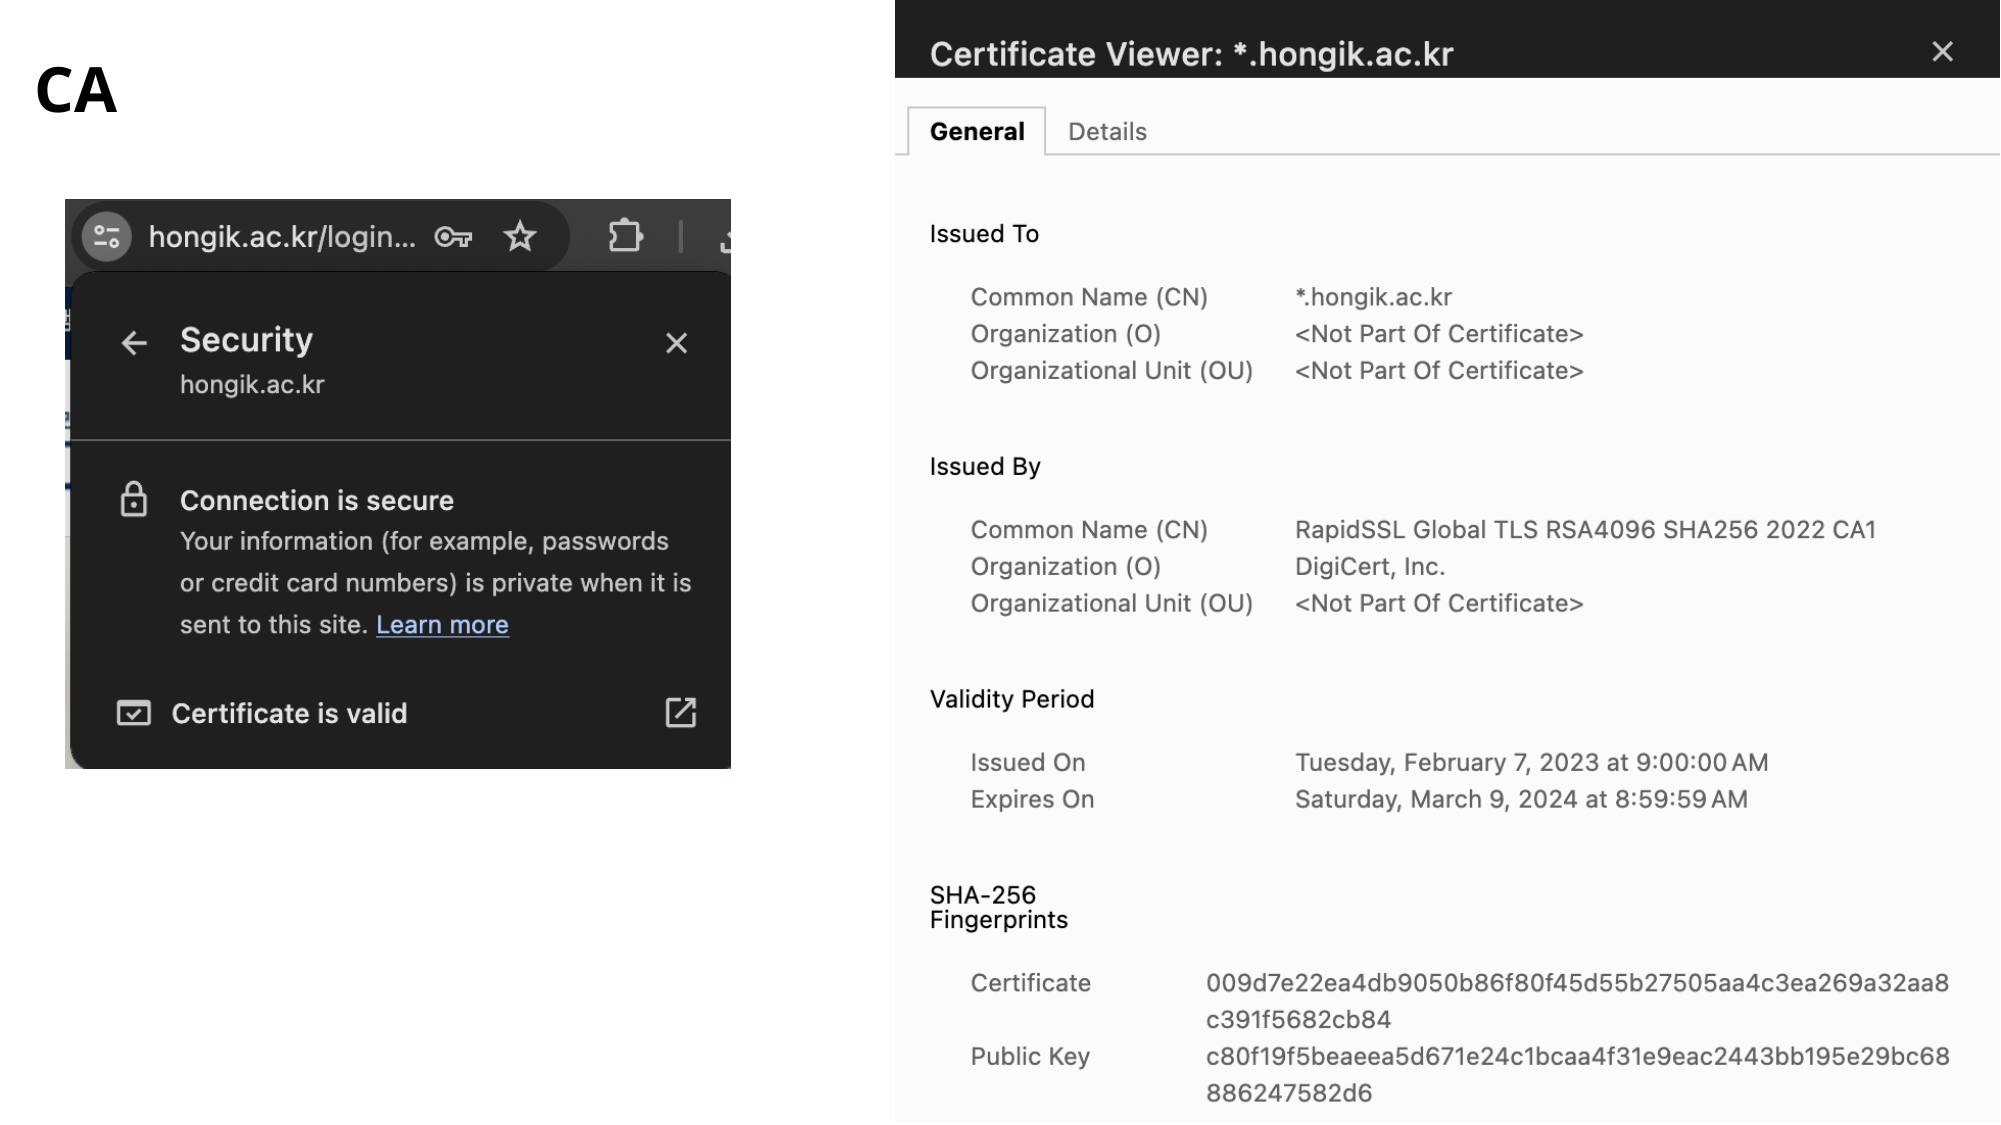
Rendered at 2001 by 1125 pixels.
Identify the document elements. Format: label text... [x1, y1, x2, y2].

picture [895, 0, 2000, 1122]
picture [65, 199, 731, 769]
text_box CA [19, 11, 895, 126]
